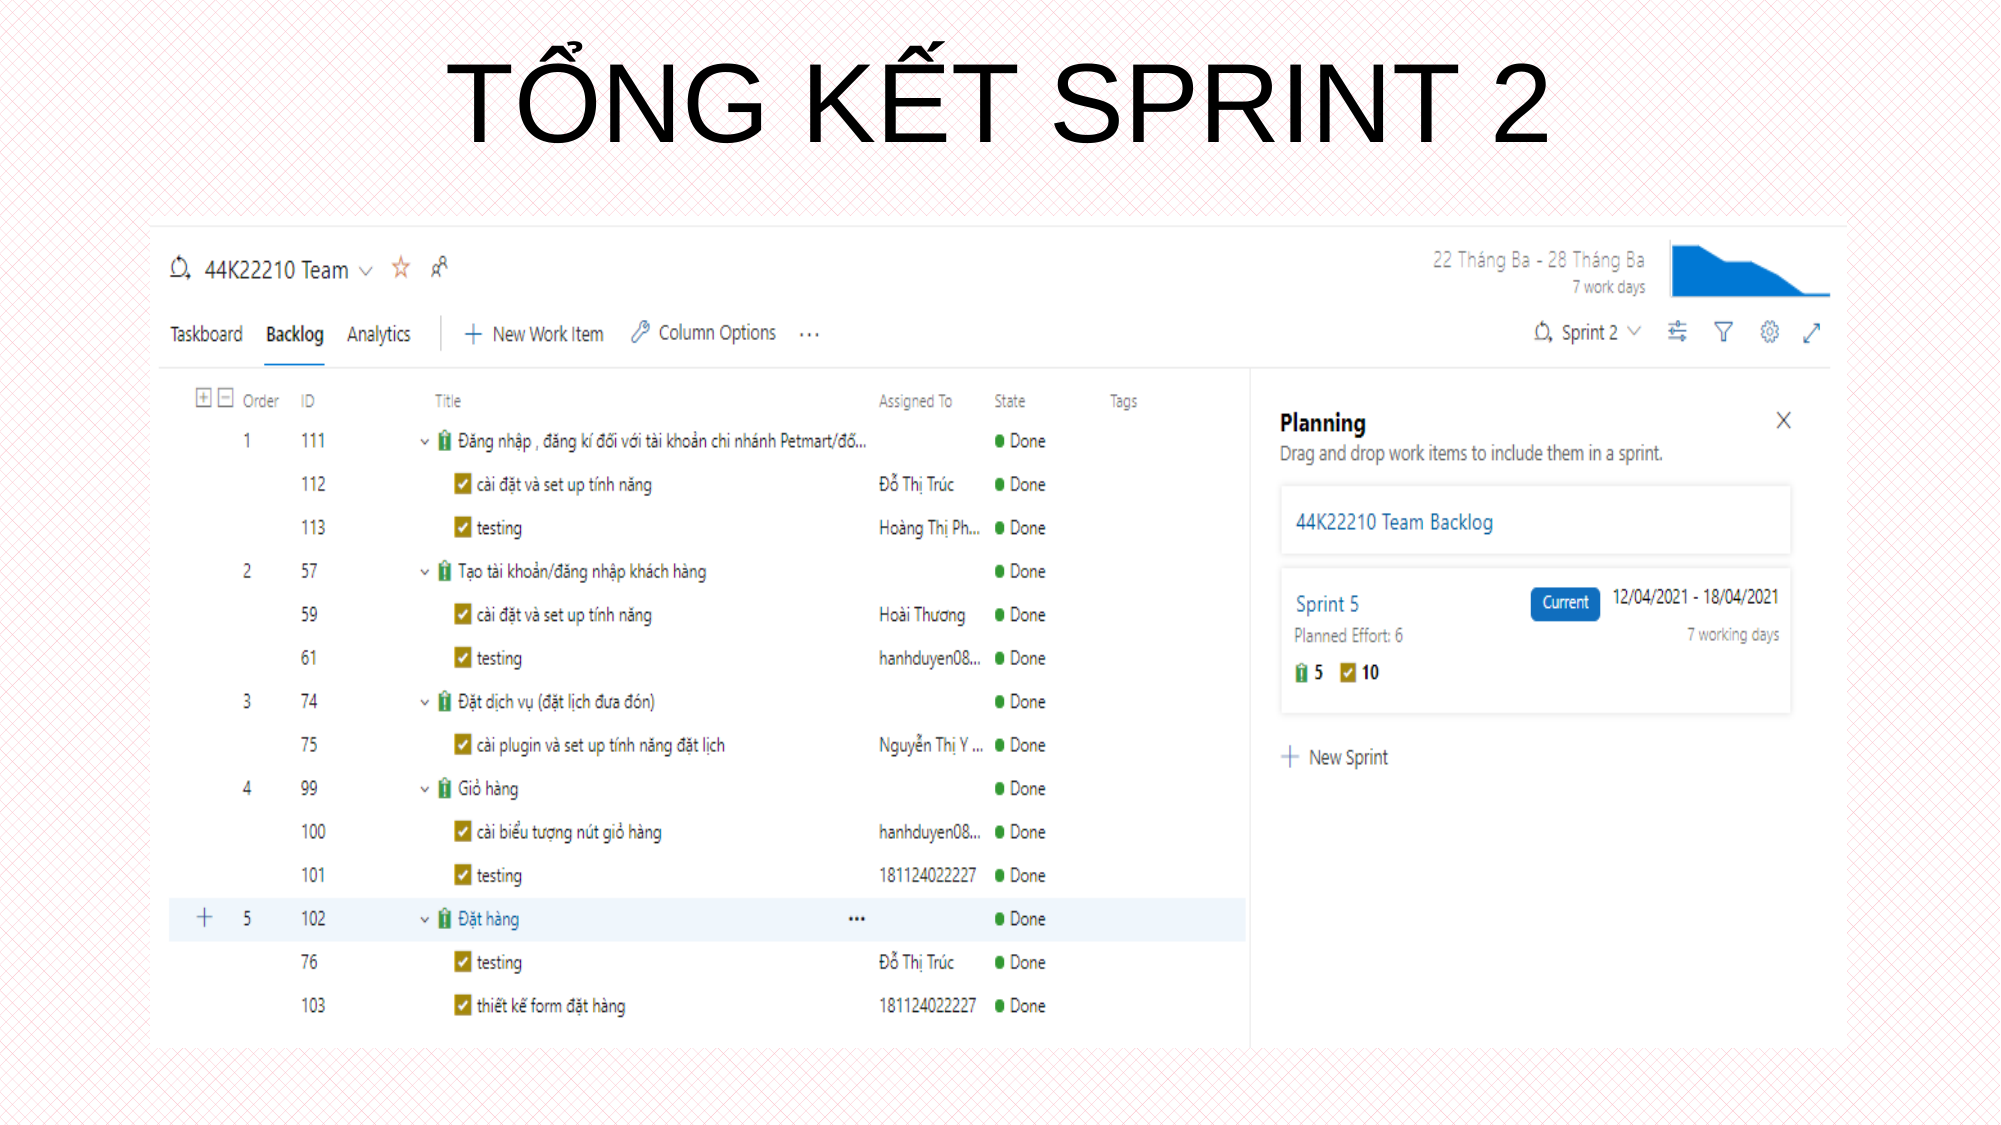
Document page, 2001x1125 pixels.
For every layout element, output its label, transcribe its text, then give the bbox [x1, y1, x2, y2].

text_box TỔNG KẾT SPRINT 2 [50, 38, 1950, 158]
picture [149, 216, 1847, 1048]
